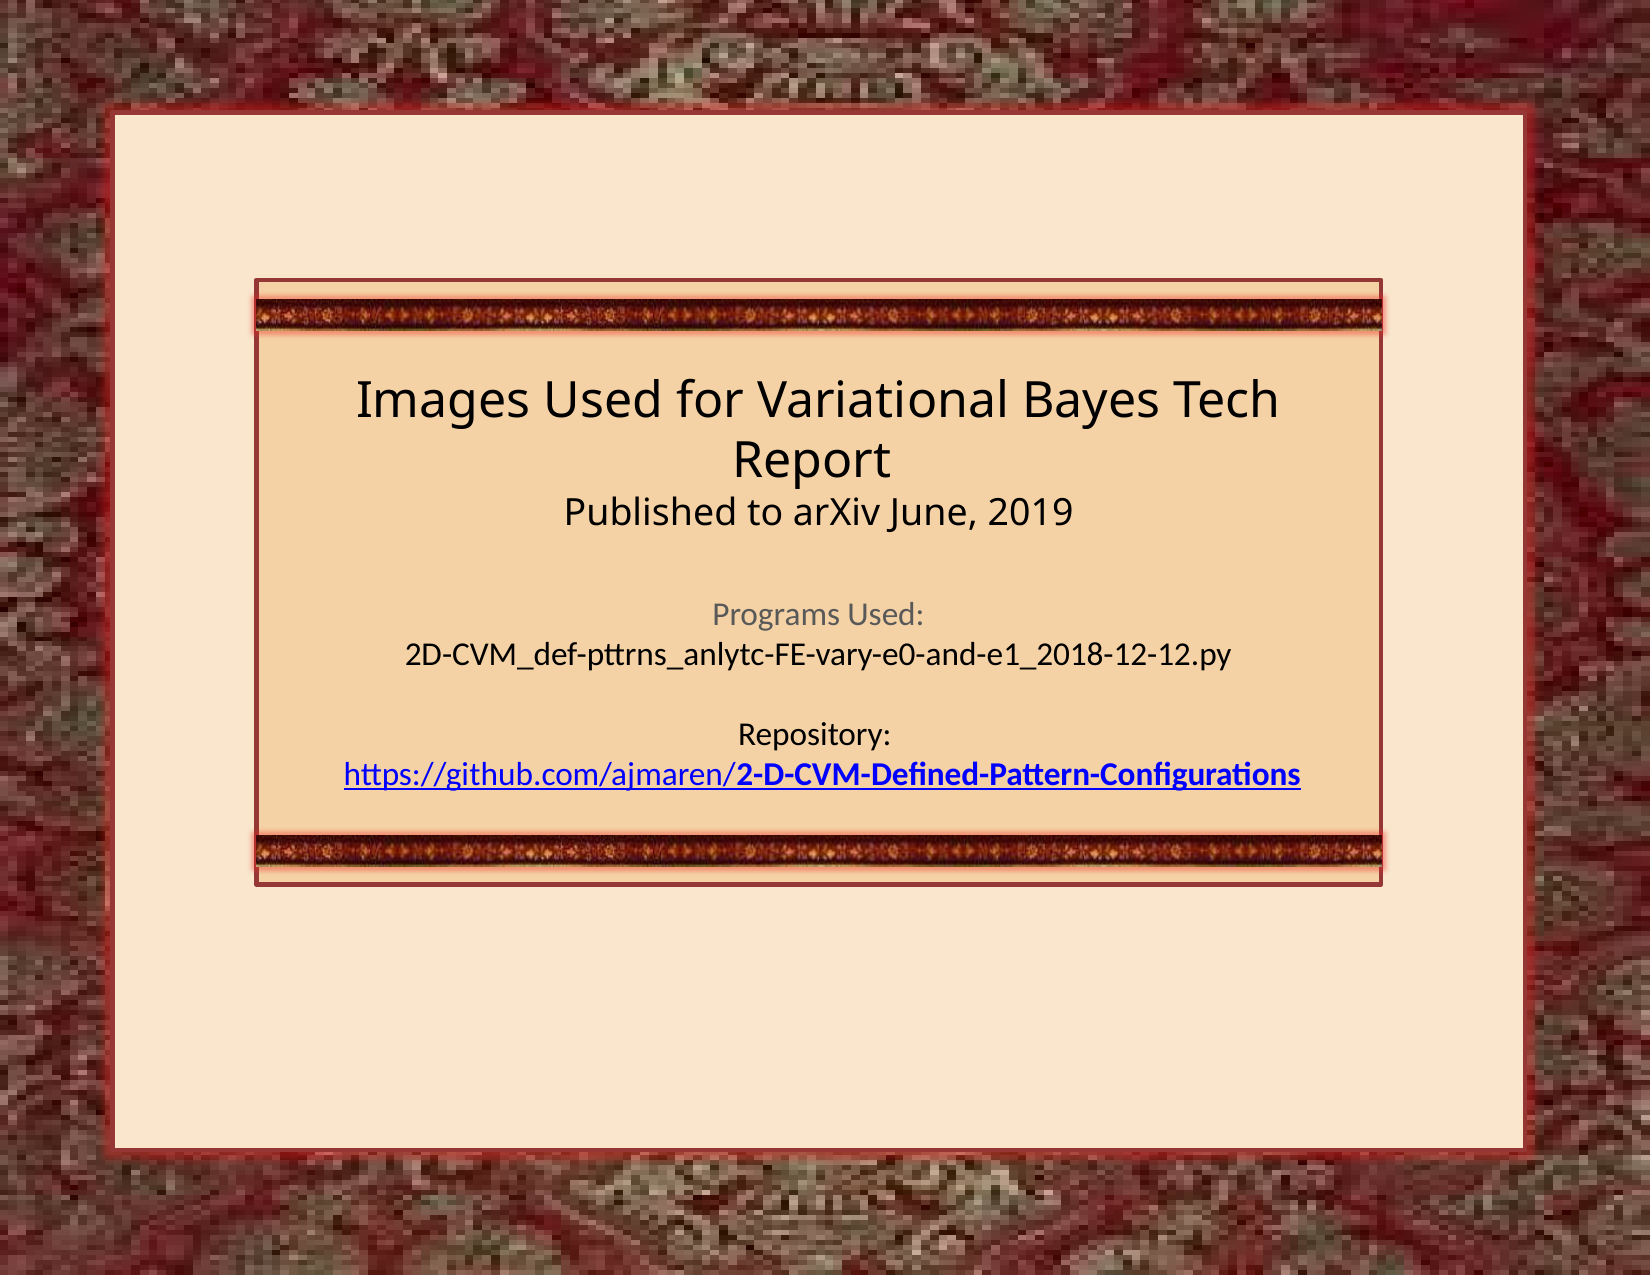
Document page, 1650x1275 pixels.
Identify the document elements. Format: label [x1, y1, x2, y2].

picture [0, 0, 1650, 1275]
text_box [255, 299, 1382, 867]
